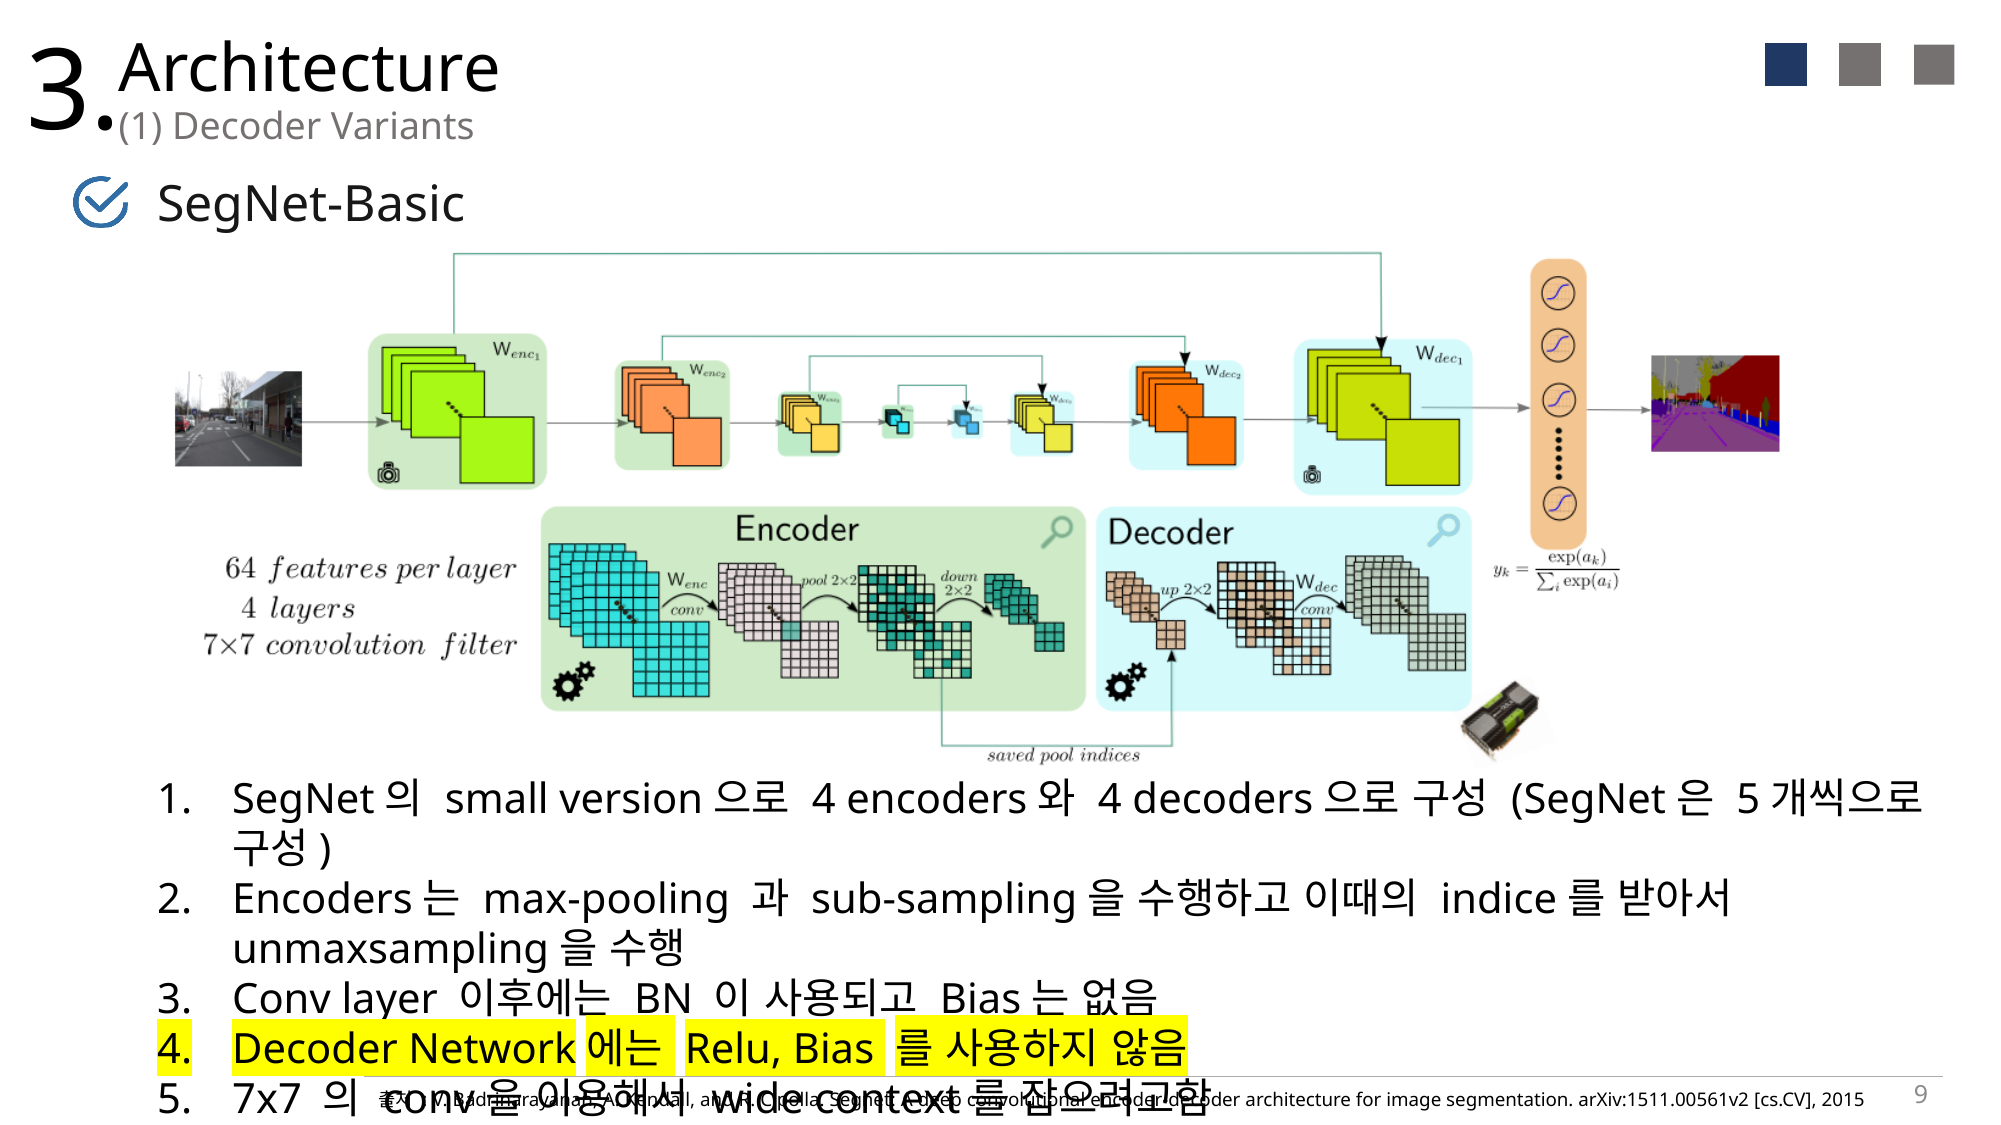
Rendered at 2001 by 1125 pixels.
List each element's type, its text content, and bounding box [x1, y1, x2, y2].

text_box [1839, 43, 1881, 86]
text_box [1913, 43, 1955, 86]
text_box 3. [11, 10, 136, 160]
text_box [1765, 43, 1807, 86]
text_box (1) Decoder Variants [136, 94, 1666, 155]
text_box SegNet의 small version으로 4 encoders와 4 decoders으로 구성 (SegNet은 5개씩으로 구성) Encoders는 max-pooling 과 sub-sampling을 수행하고 이때의 indice를 받아서 unmaxsampling을 수행 Conv layer 이후에는 BN 이 사용되고 Bias는 없음 Decoder Network에는 Relu, Bias 를 사용하지 않음 7x7 의 conv을 이용해서 wide context를 잡으려고함 [142, 764, 1970, 1125]
text_box SegNet-Basic [142, 163, 1925, 239]
picture [152, 236, 1793, 769]
picture [73, 176, 128, 228]
text_box Architecture [136, 17, 1678, 112]
